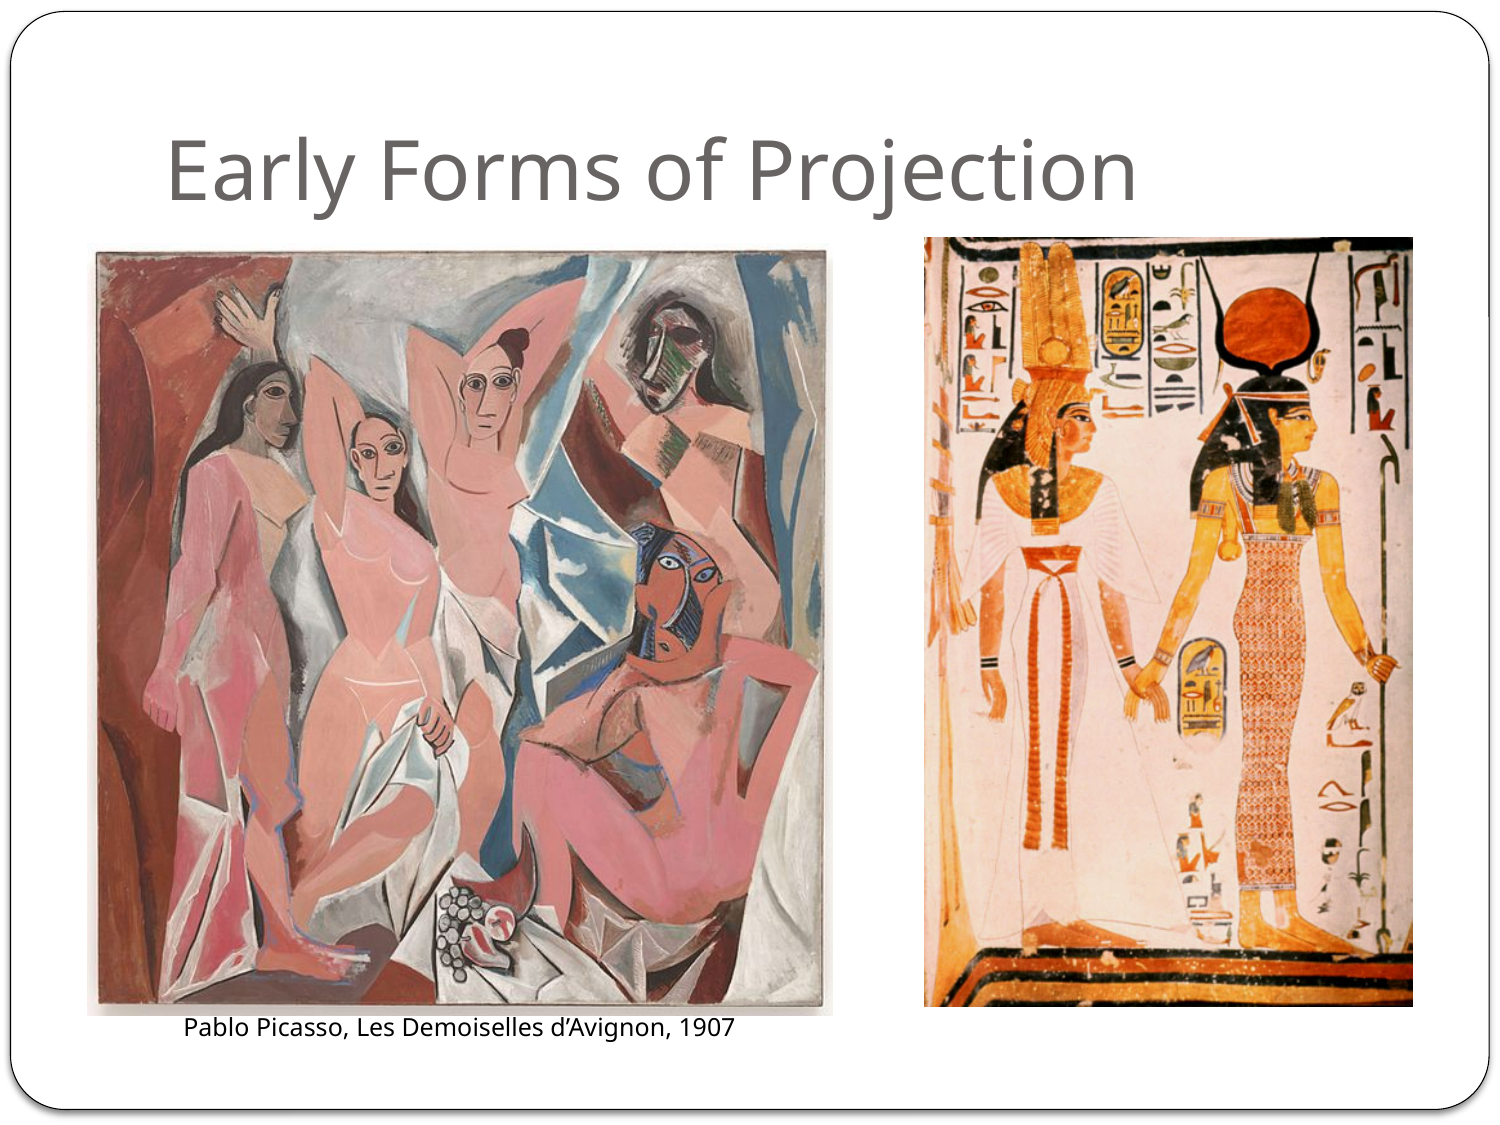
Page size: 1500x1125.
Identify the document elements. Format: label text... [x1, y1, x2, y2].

picture [87, 243, 833, 1016]
title Early Forms of Projection [150, 45, 1425, 233]
text_box Pablo Picasso, Les Demoiselles d’Avignon, 1907 [168, 1025, 752, 1049]
picture [924, 237, 1413, 1007]
